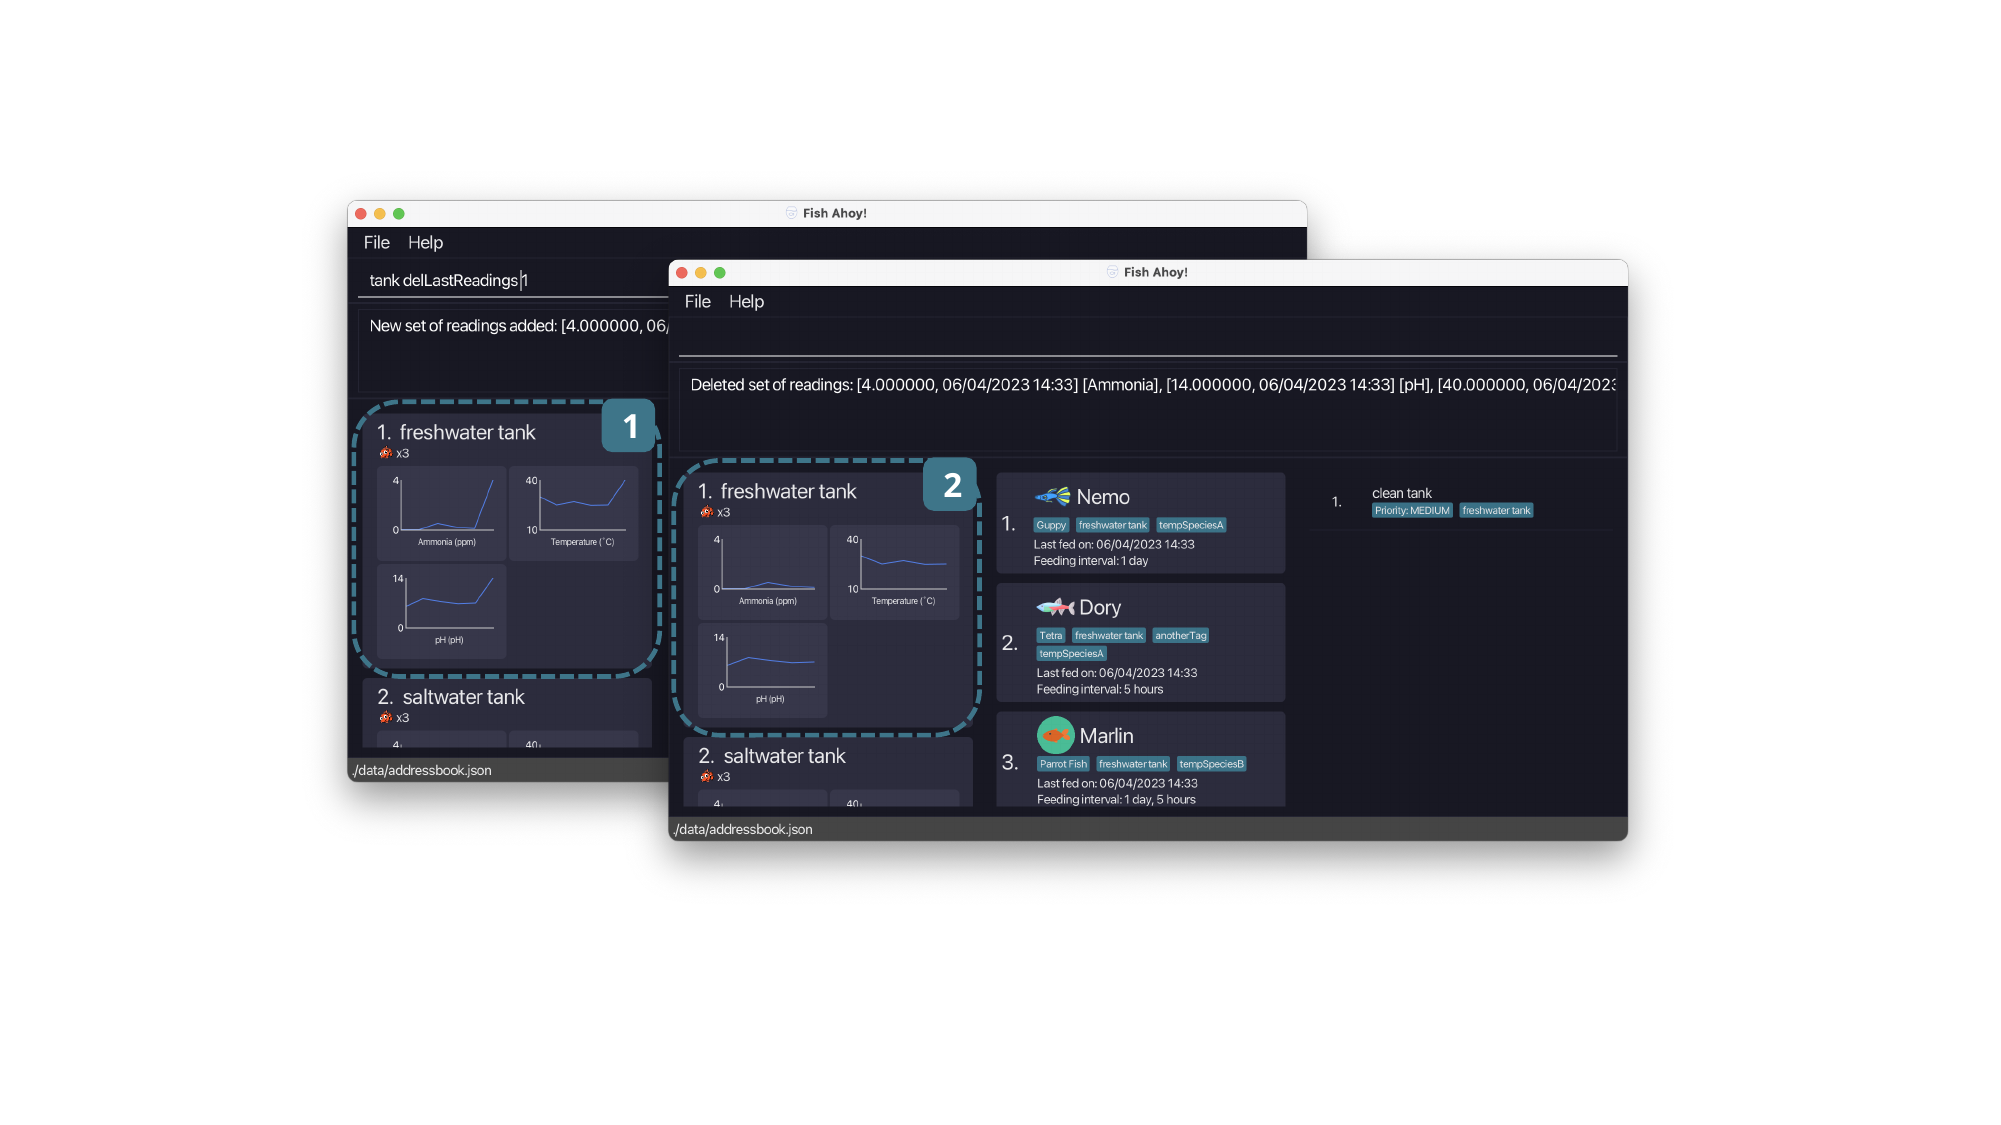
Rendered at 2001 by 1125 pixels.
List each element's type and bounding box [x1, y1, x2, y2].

text_box [294, 164, 1681, 911]
